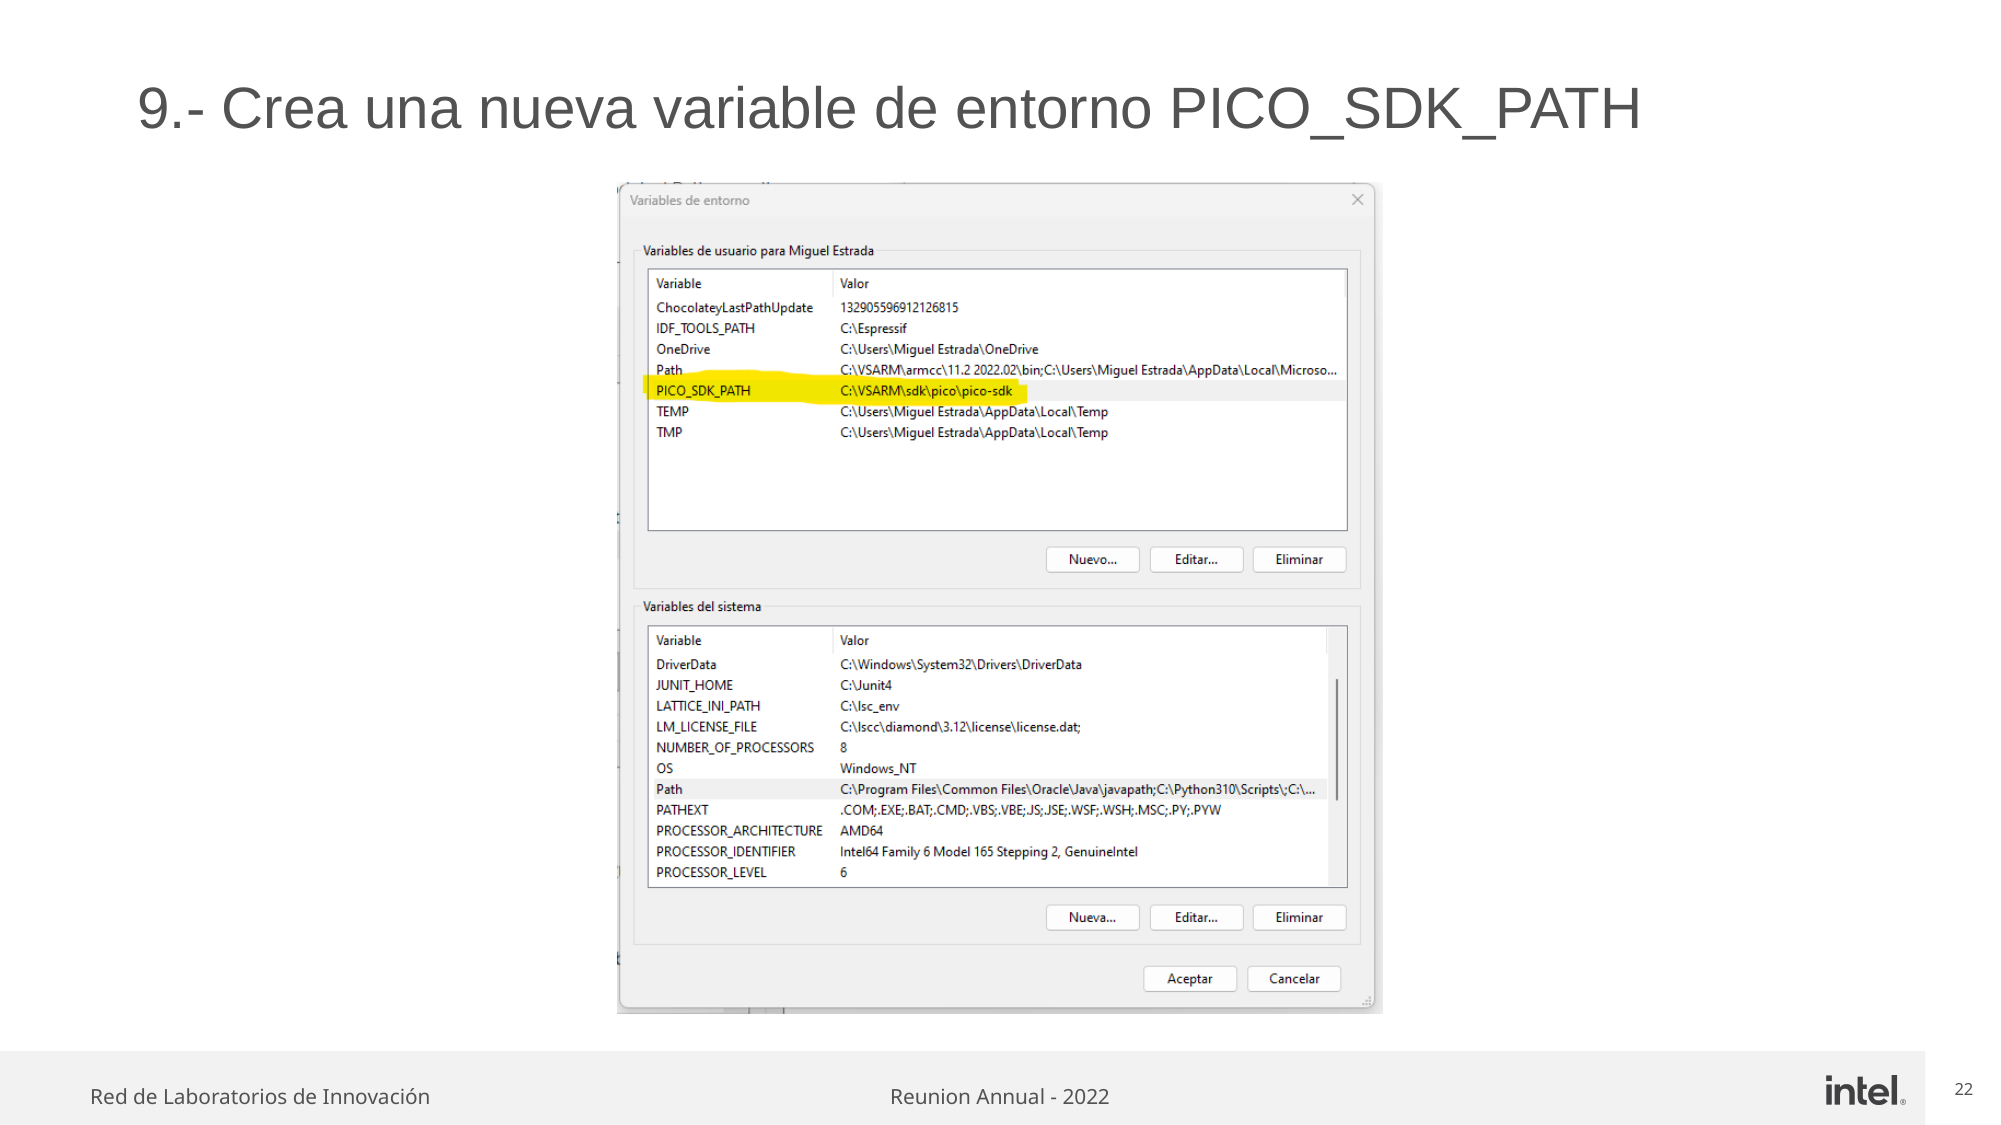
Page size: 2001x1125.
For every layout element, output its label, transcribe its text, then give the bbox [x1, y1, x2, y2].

picture [617, 182, 1383, 1014]
list 9.- Crea una nueva variable de entorno PICO_SDK_PATH [136, 69, 1863, 1014]
picture [1826, 1075, 1906, 1105]
